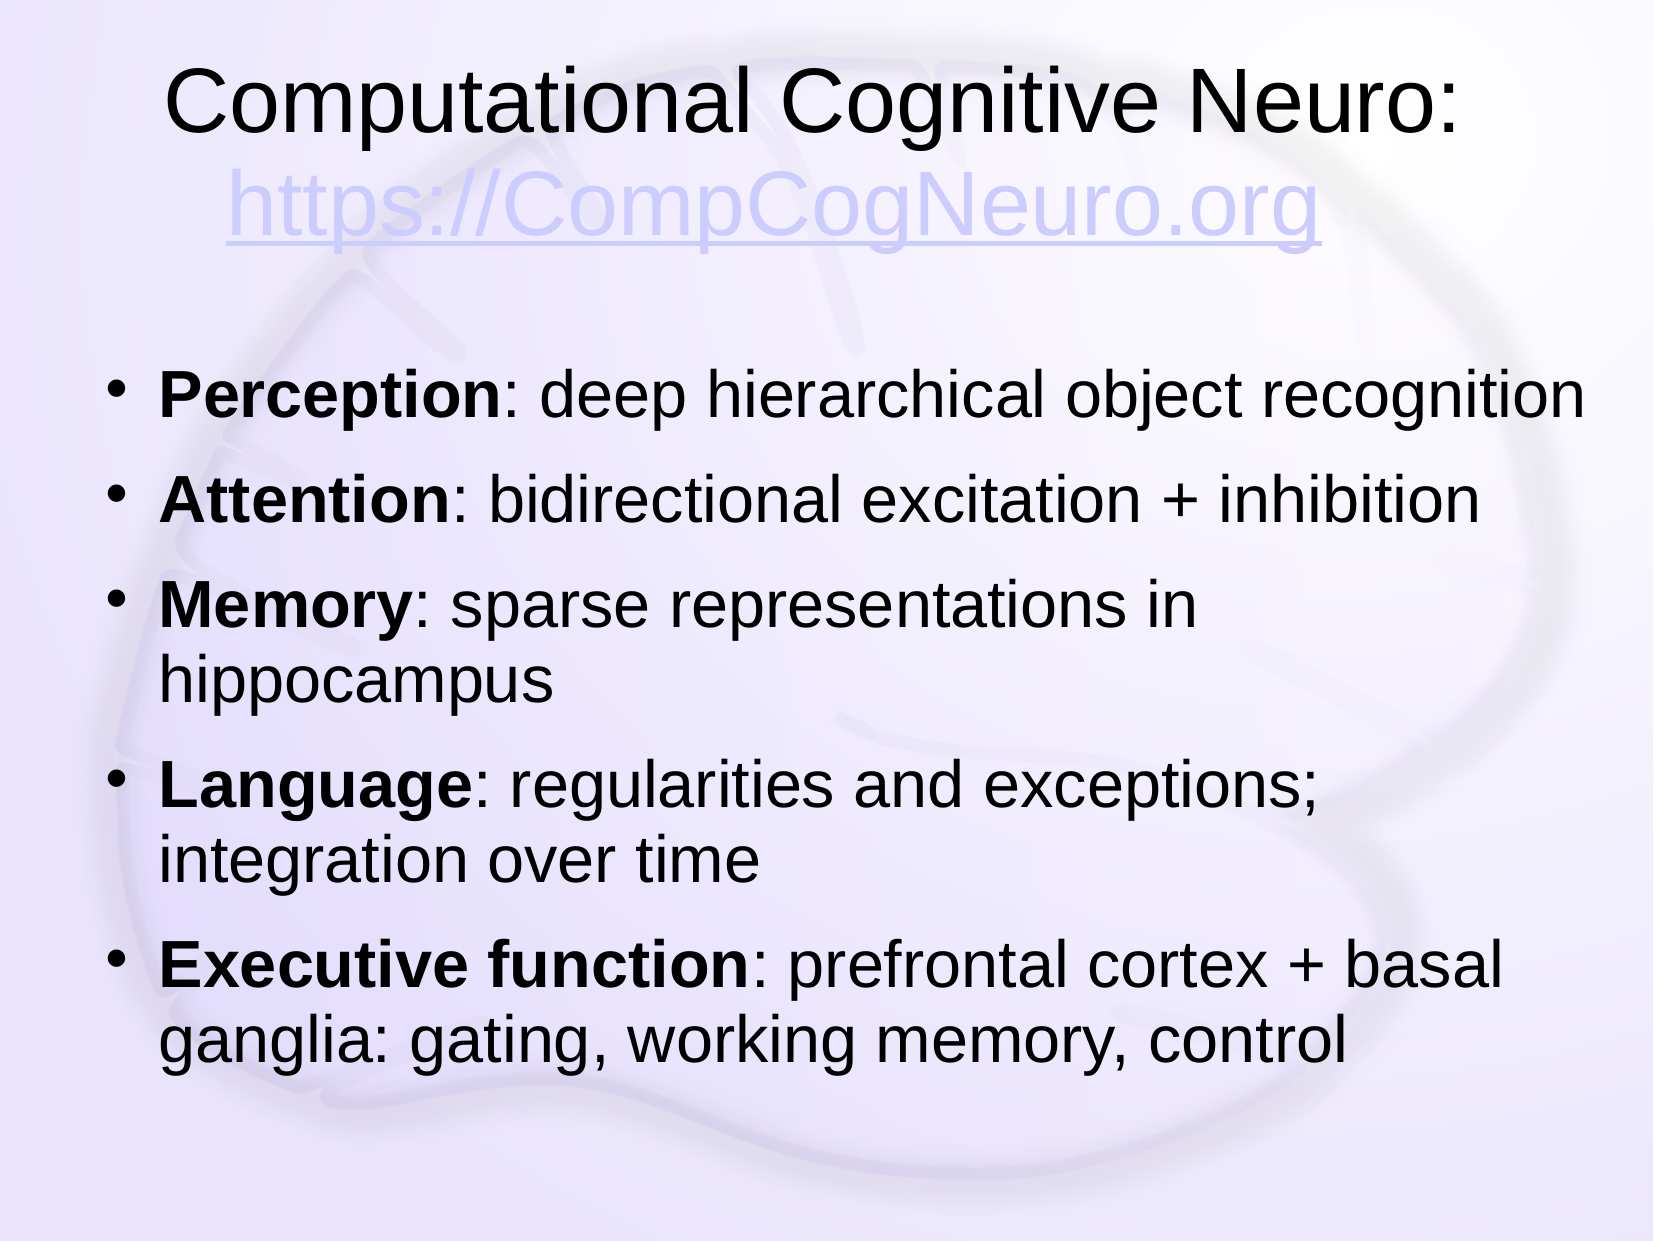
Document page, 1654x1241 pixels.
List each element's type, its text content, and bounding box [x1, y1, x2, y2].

title Computational Cognitive Neuro: https://CompCogNeuro.org [82, 49, 1571, 257]
list Perception: deep hierarchical object recognition Attention: bidirectional excitation + inhibition Memory: sparse representations in hippocampus Language: regularities and exceptions; integration over time Executive function: prefrontal cortex + basal ganglia: gating, working memory, control [87, 357, 1595, 1177]
picture [0, 0, 1654, 1241]
